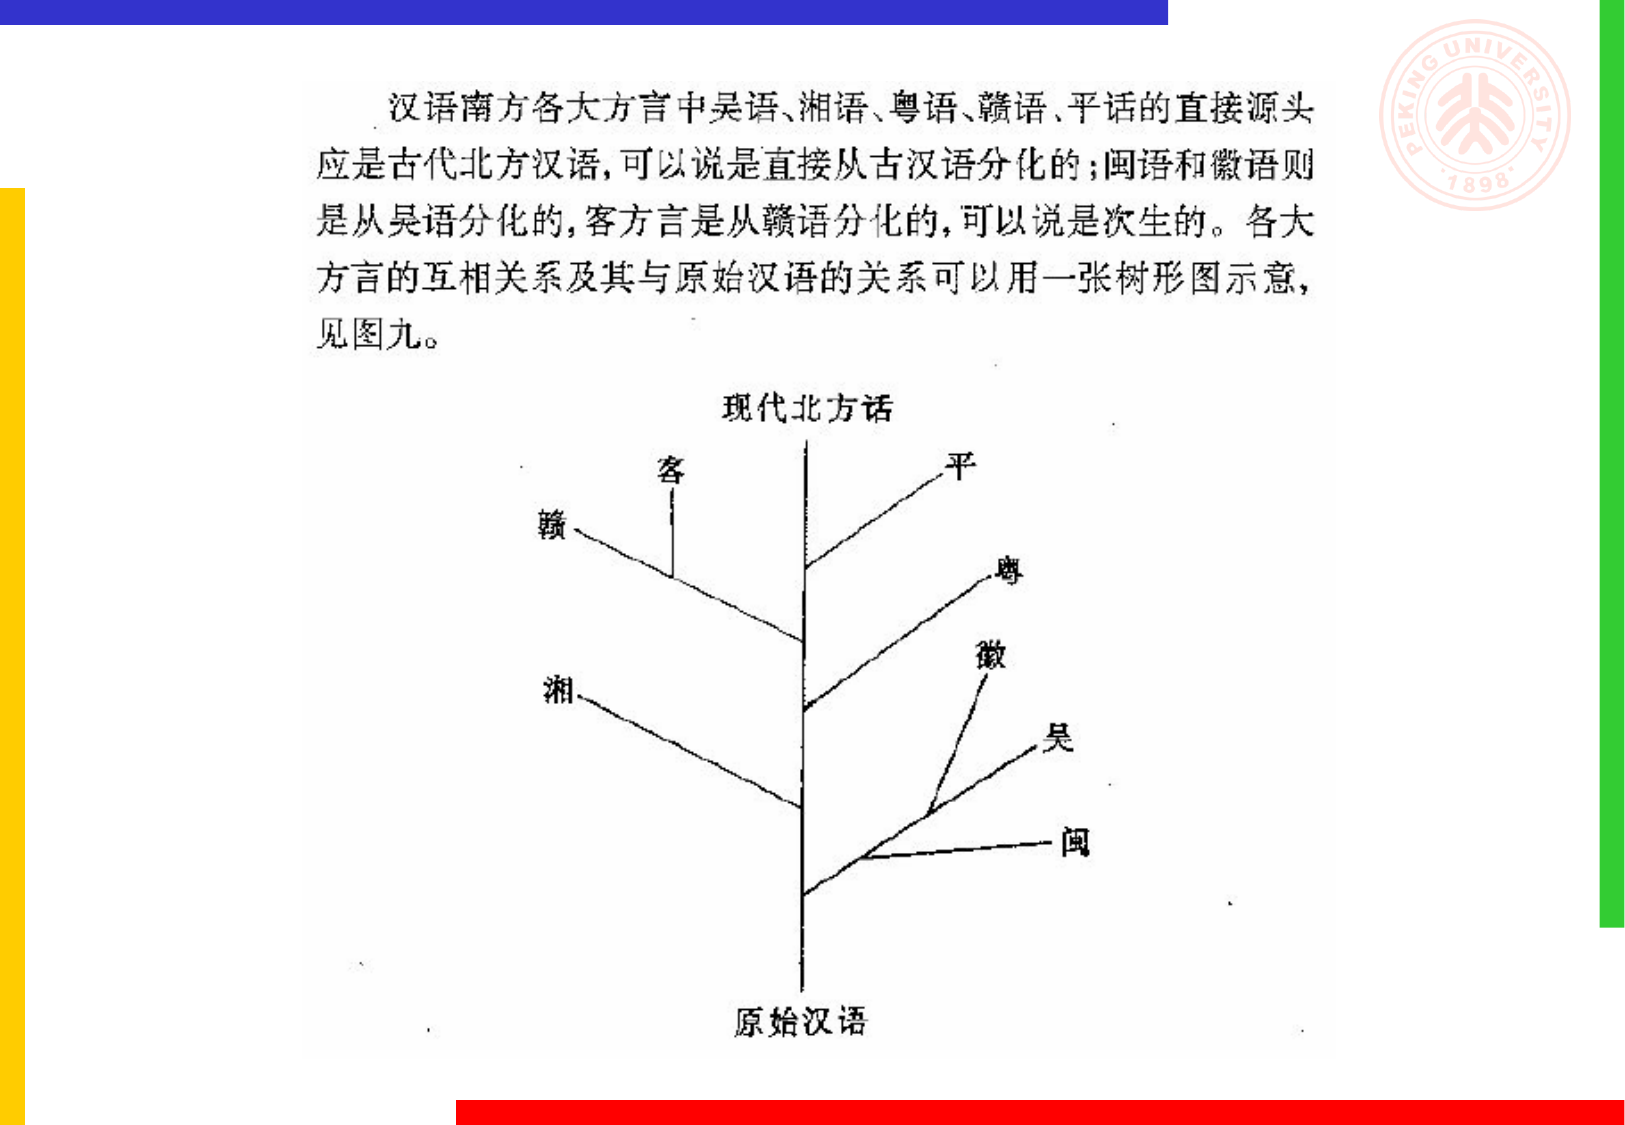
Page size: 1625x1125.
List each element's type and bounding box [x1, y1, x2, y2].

list [296, 81, 1352, 1059]
